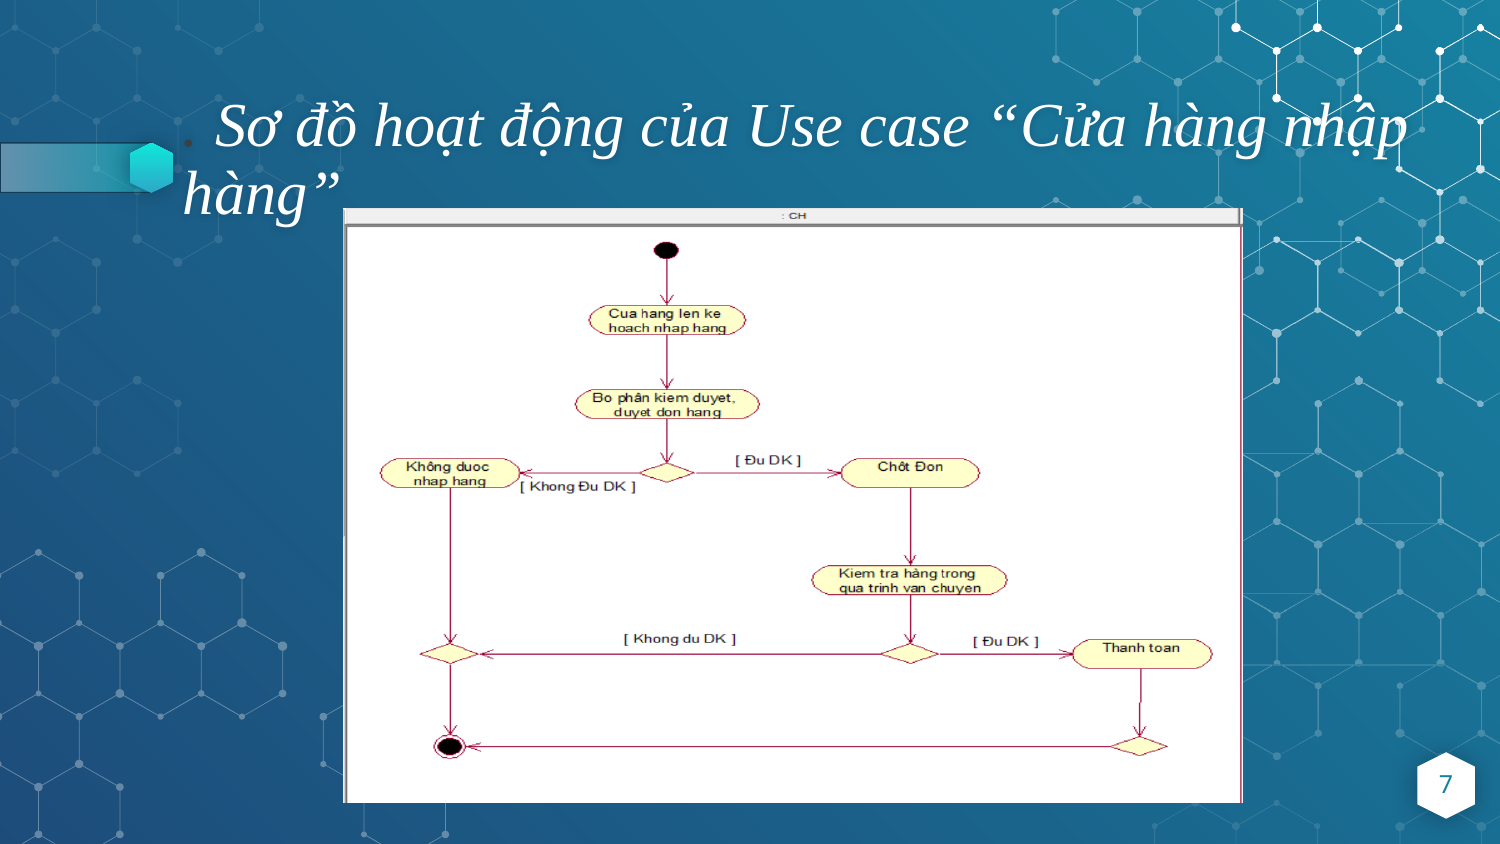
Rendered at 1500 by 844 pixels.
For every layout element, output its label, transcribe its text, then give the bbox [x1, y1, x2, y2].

picture [342, 207, 1244, 803]
title . Sơ đồ hoạt động của Use case “Cửa hàng nhập hàng” [183, 123, 1467, 198]
slide_number 7 [1417, 752, 1475, 819]
